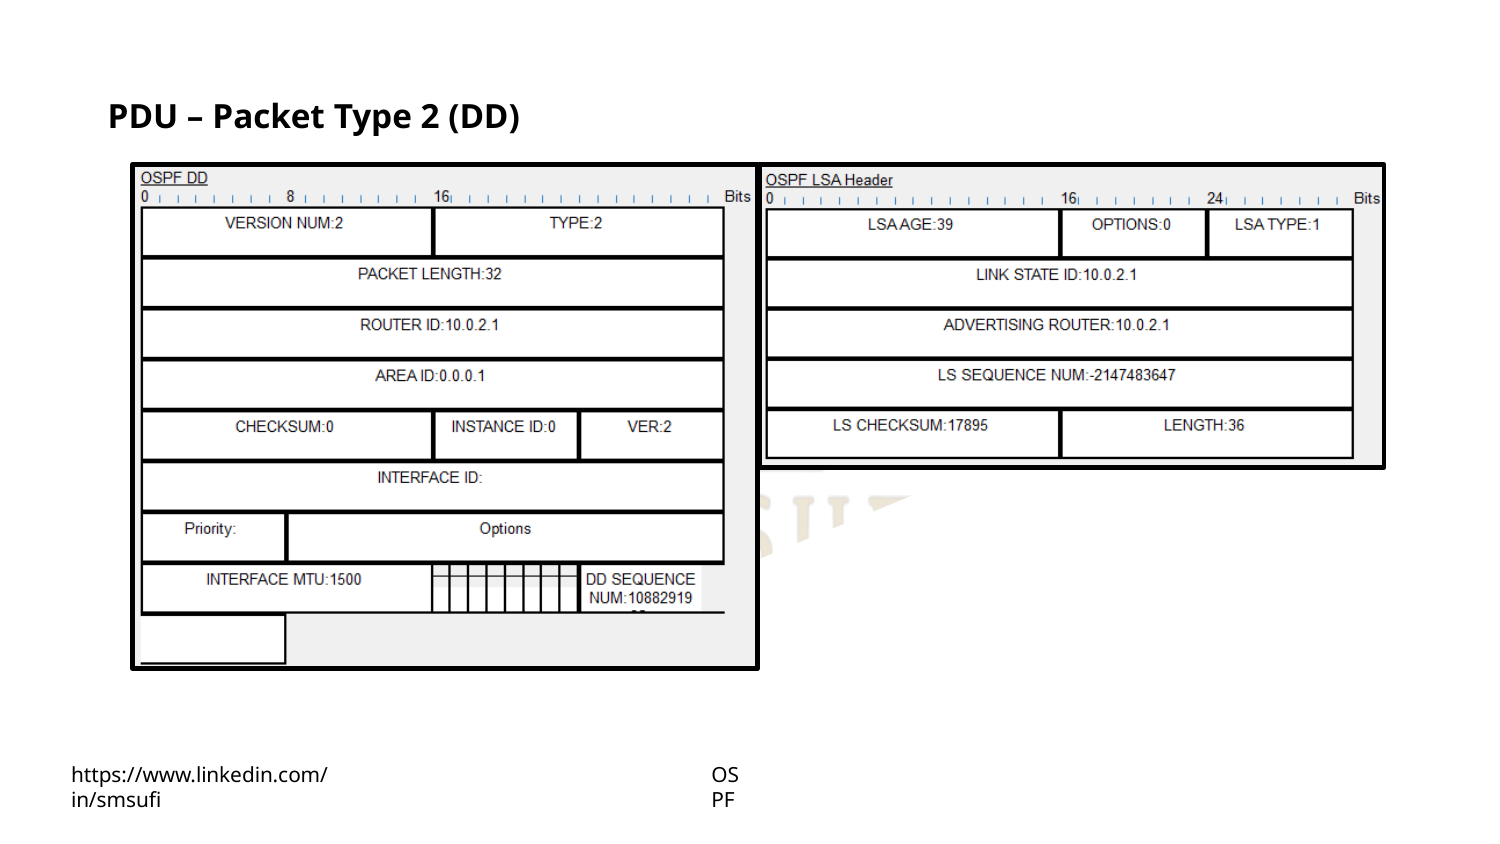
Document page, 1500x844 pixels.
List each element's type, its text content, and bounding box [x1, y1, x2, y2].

text_box PDU – Packet Type 2 (DD) [92, 88, 1360, 144]
picture [134, 166, 756, 667]
picture [761, 166, 1382, 466]
